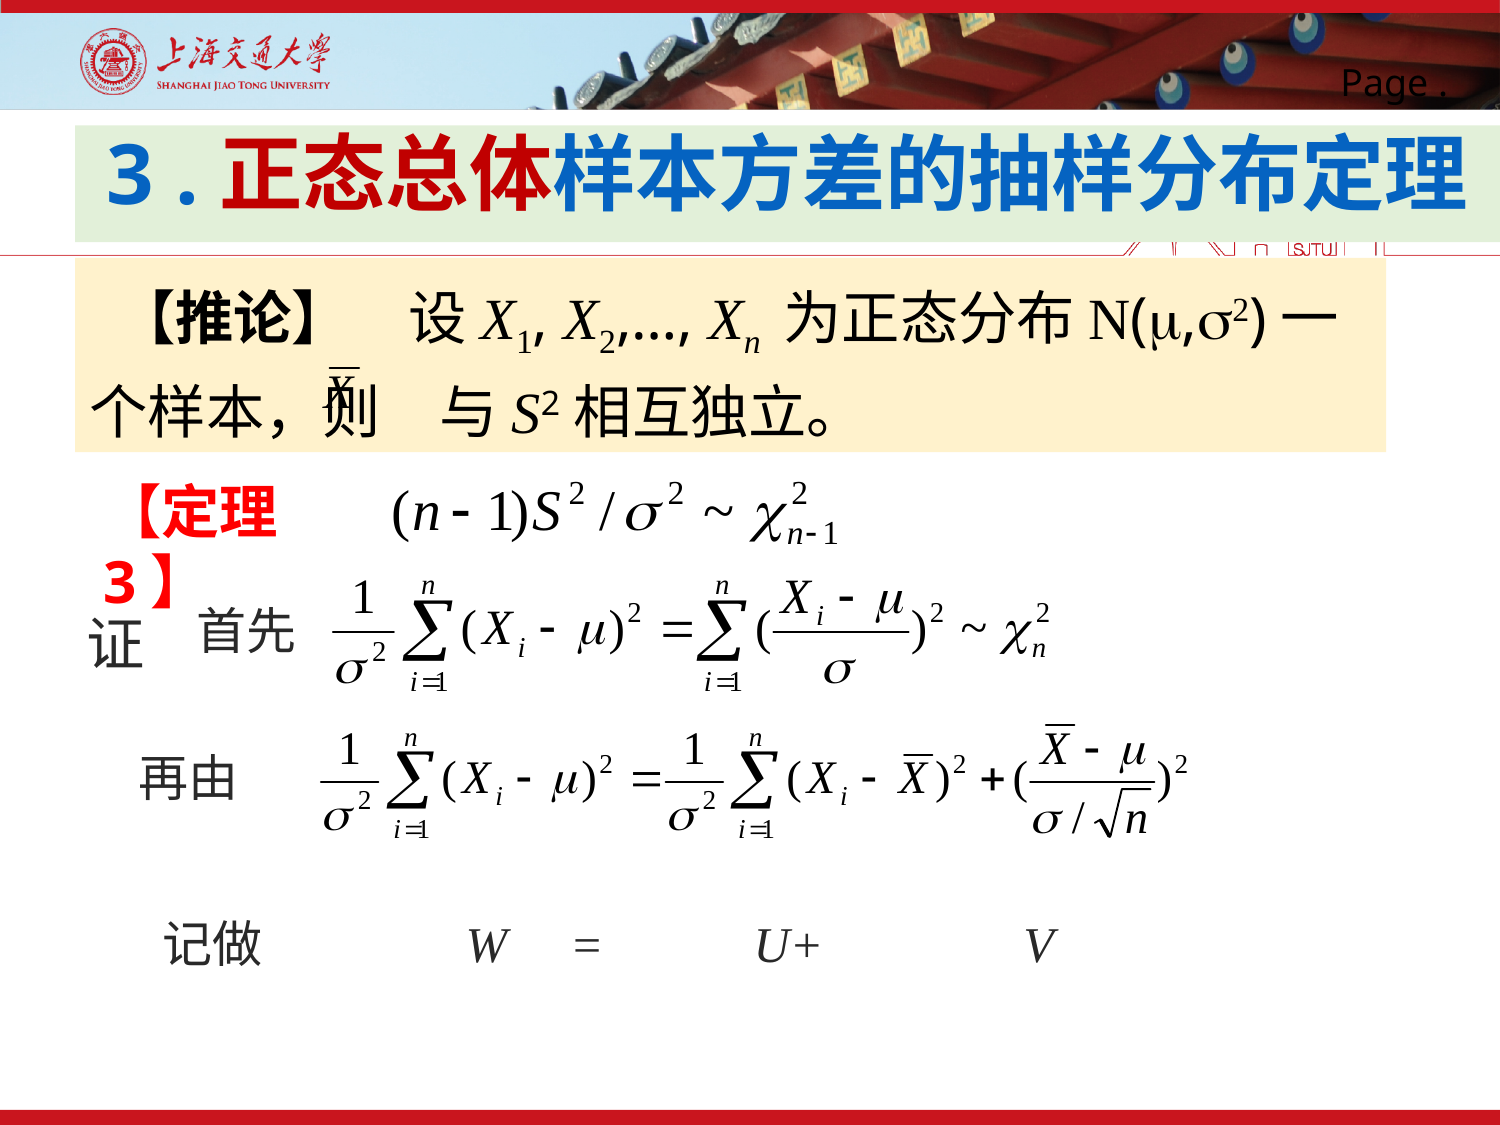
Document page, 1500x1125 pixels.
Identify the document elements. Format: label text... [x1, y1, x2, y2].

text_box 再由 [123, 739, 312, 815]
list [312, 356, 370, 417]
text_box 首先 [181, 592, 312, 668]
text_box 【推论】 设X1, X2,…, Xn 为正态分布N(m,s2)一个样本，则 与S2相互独立。 [75, 257, 1387, 453]
picture [0, 200, 1500, 256]
text_box 【定理3】 [88, 467, 337, 623]
text_box 记做 W = U+ V [147, 904, 1235, 980]
picture [0, 0, 1500, 110]
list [324, 562, 1058, 703]
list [312, 715, 1197, 849]
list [383, 467, 845, 560]
title 3 .正态总体样本方差的抽样分布定理 [75, 125, 1500, 243]
text_box 证 [71, 599, 166, 684]
